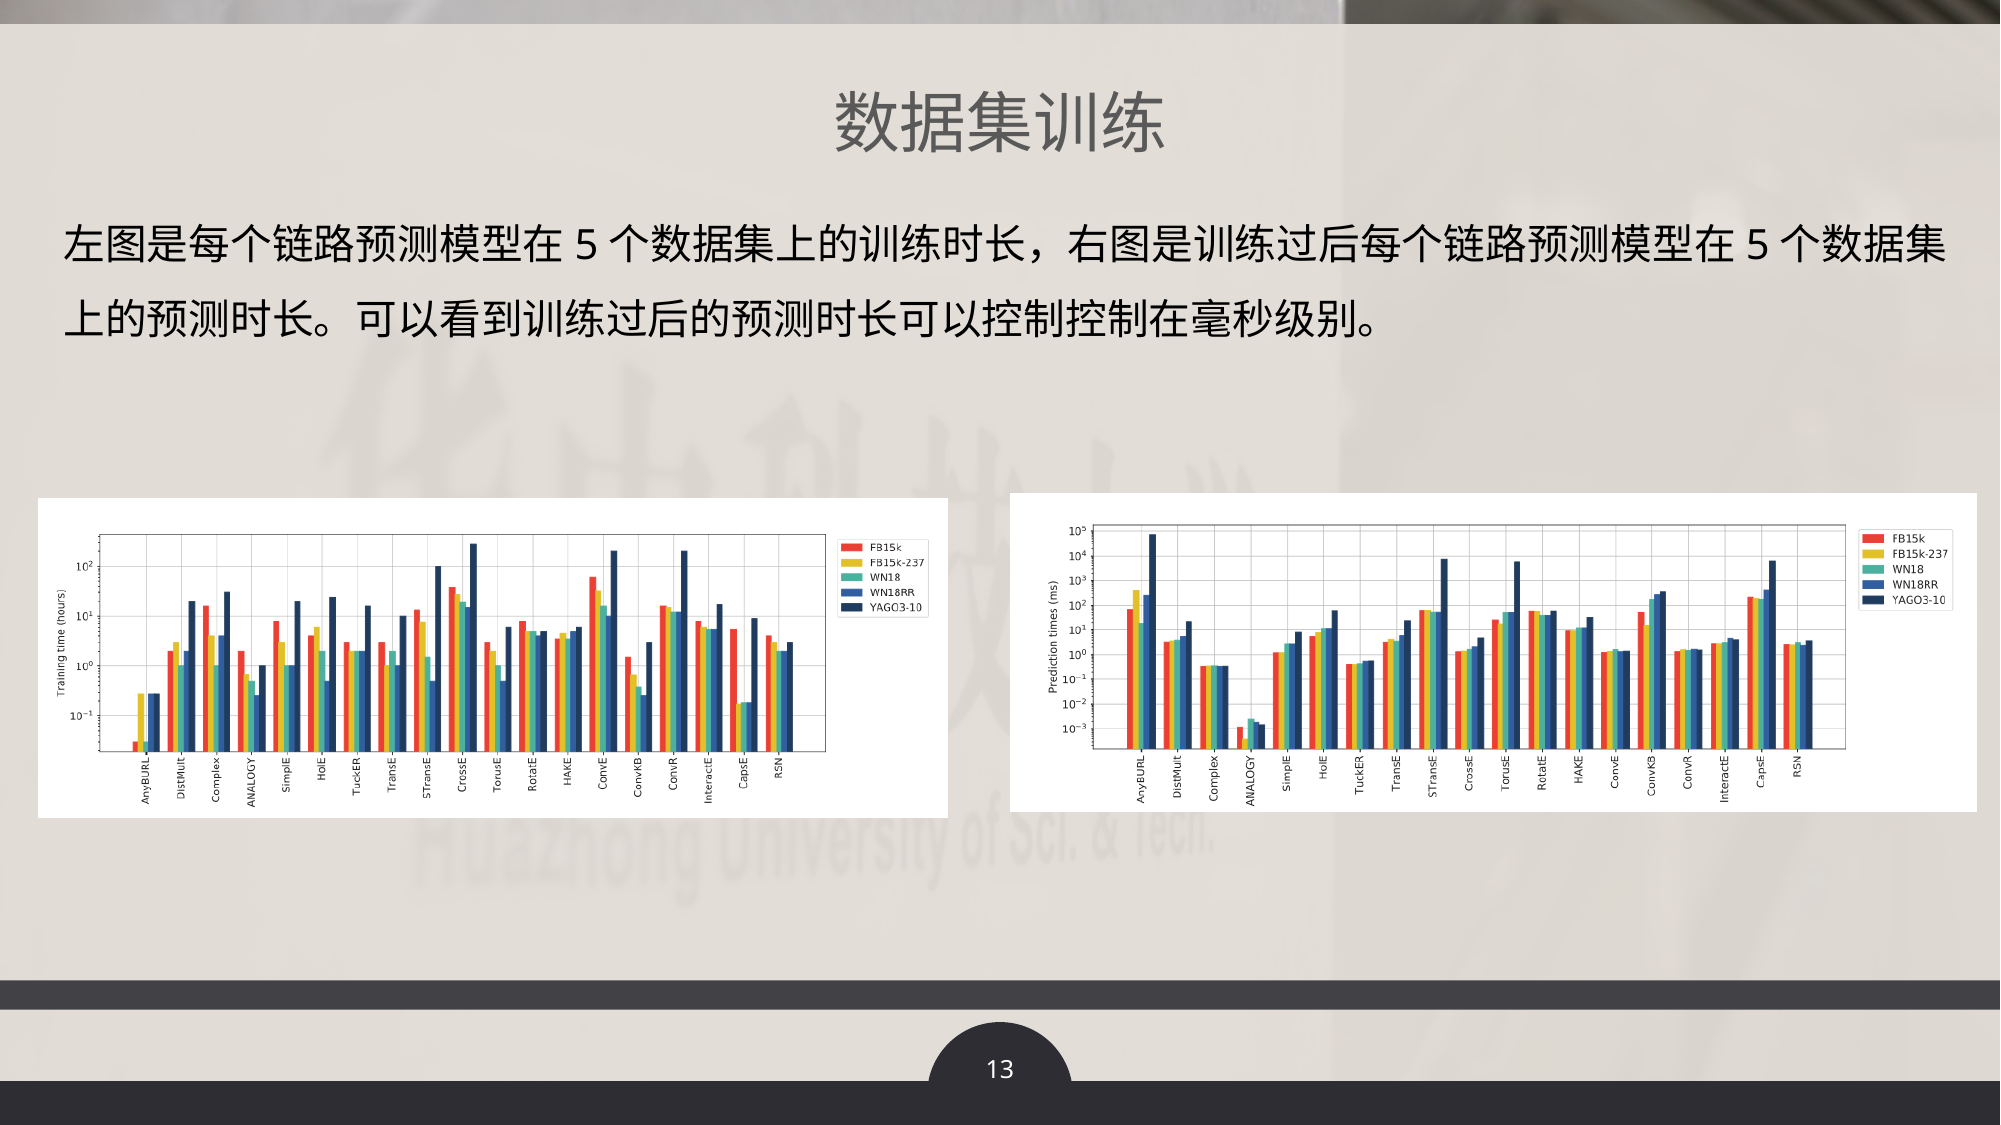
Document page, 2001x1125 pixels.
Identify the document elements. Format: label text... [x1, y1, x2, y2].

text_box 左图是每个链路预测模型在5个数据集上的训练时长，右图是训练过后每个链路预测模型在5个数据集上的预测时长。可以看到训练过后的预测时长可以控制控制在毫秒级别。 [48, 185, 2000, 351]
text_box 数据集训练 [818, 73, 1182, 169]
picture [1010, 493, 1977, 812]
slide_number 13 [948, 1040, 1052, 1101]
text_box [0, 979, 2000, 1011]
picture [0, 0, 2000, 24]
picture [38, 498, 948, 818]
